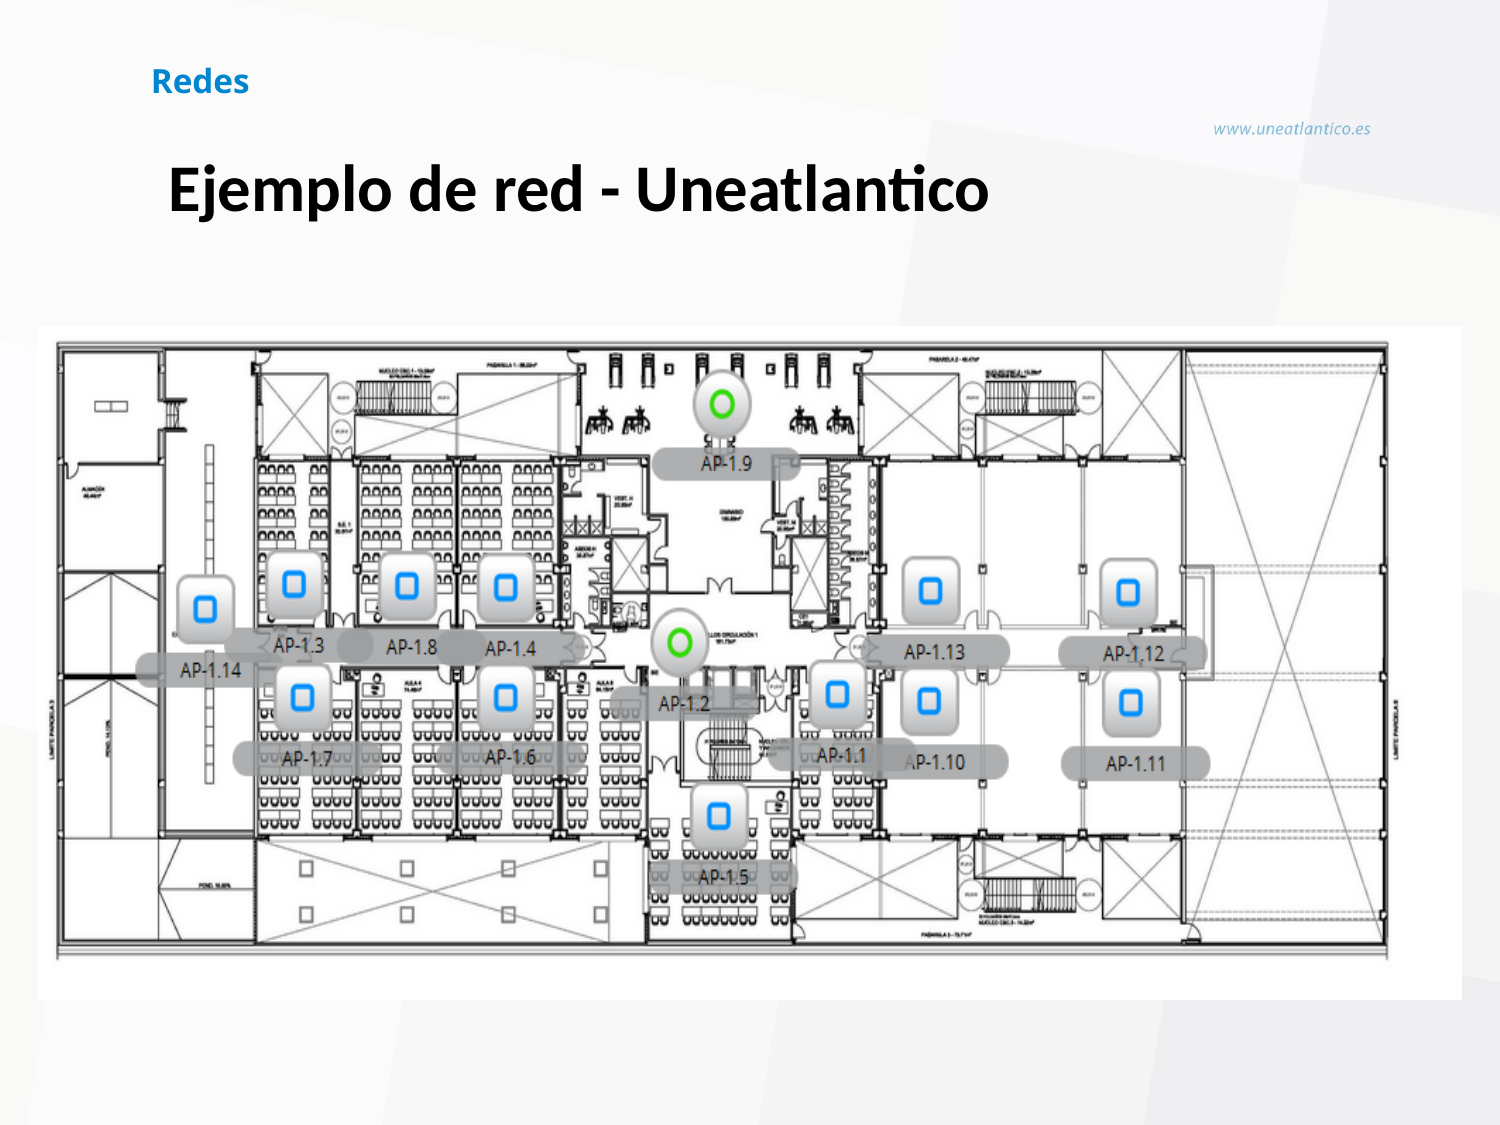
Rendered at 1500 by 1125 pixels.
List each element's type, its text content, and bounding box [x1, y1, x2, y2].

picture [0, 0, 1500, 1125]
text_box Ejemplo de red - Uneatlantico [153, 137, 1447, 324]
title Redes [135, 4, 1365, 157]
